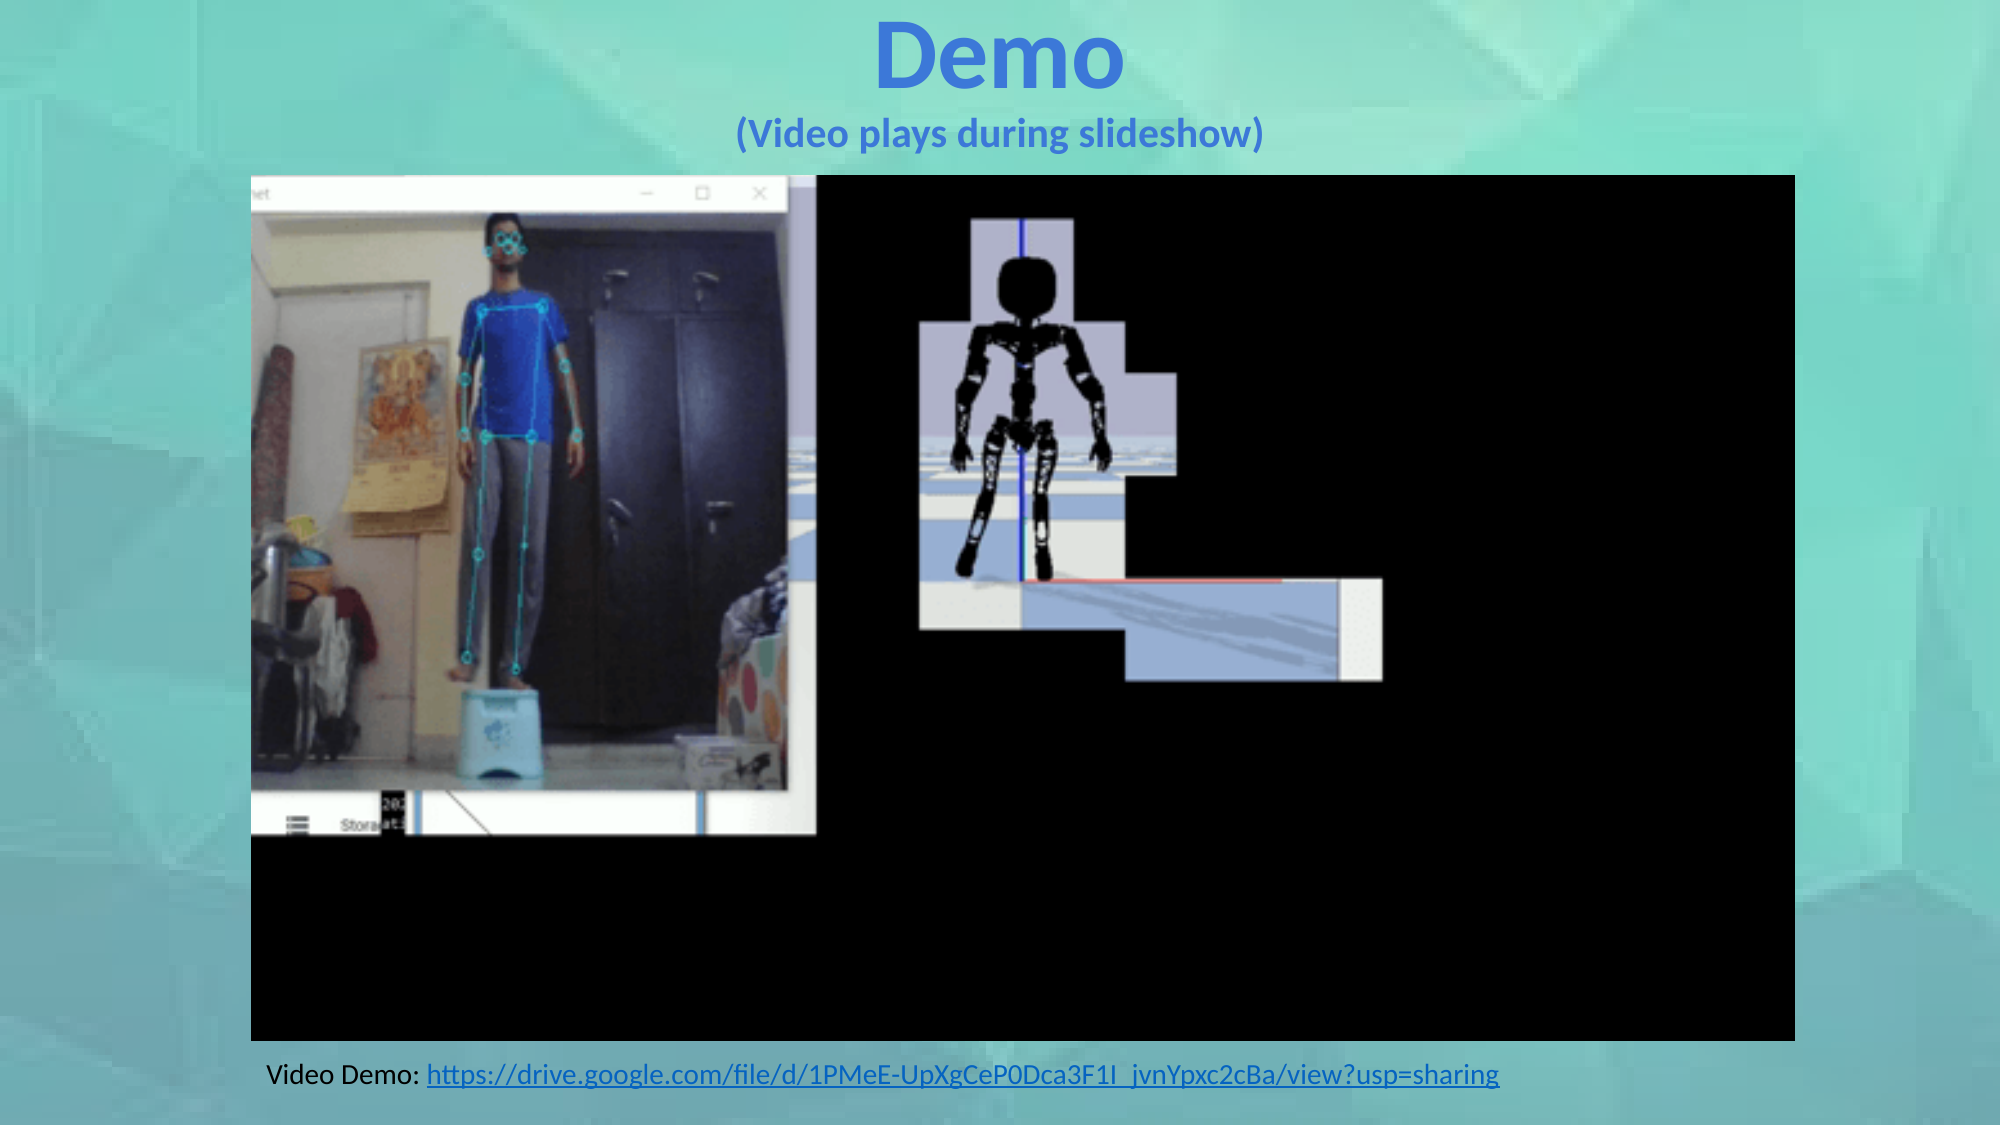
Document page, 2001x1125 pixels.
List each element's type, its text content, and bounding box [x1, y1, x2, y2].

title Demo (Video plays during slideshow) [137, 0, 1863, 158]
text_box Video Demo: https://drive.google.com/file/d/1PMeE-UpXgCeP0Dca3F1I_jvnYpxc2cBa/view?usp=sharing [251, 1046, 1697, 1075]
picture [250, 175, 1795, 1041]
